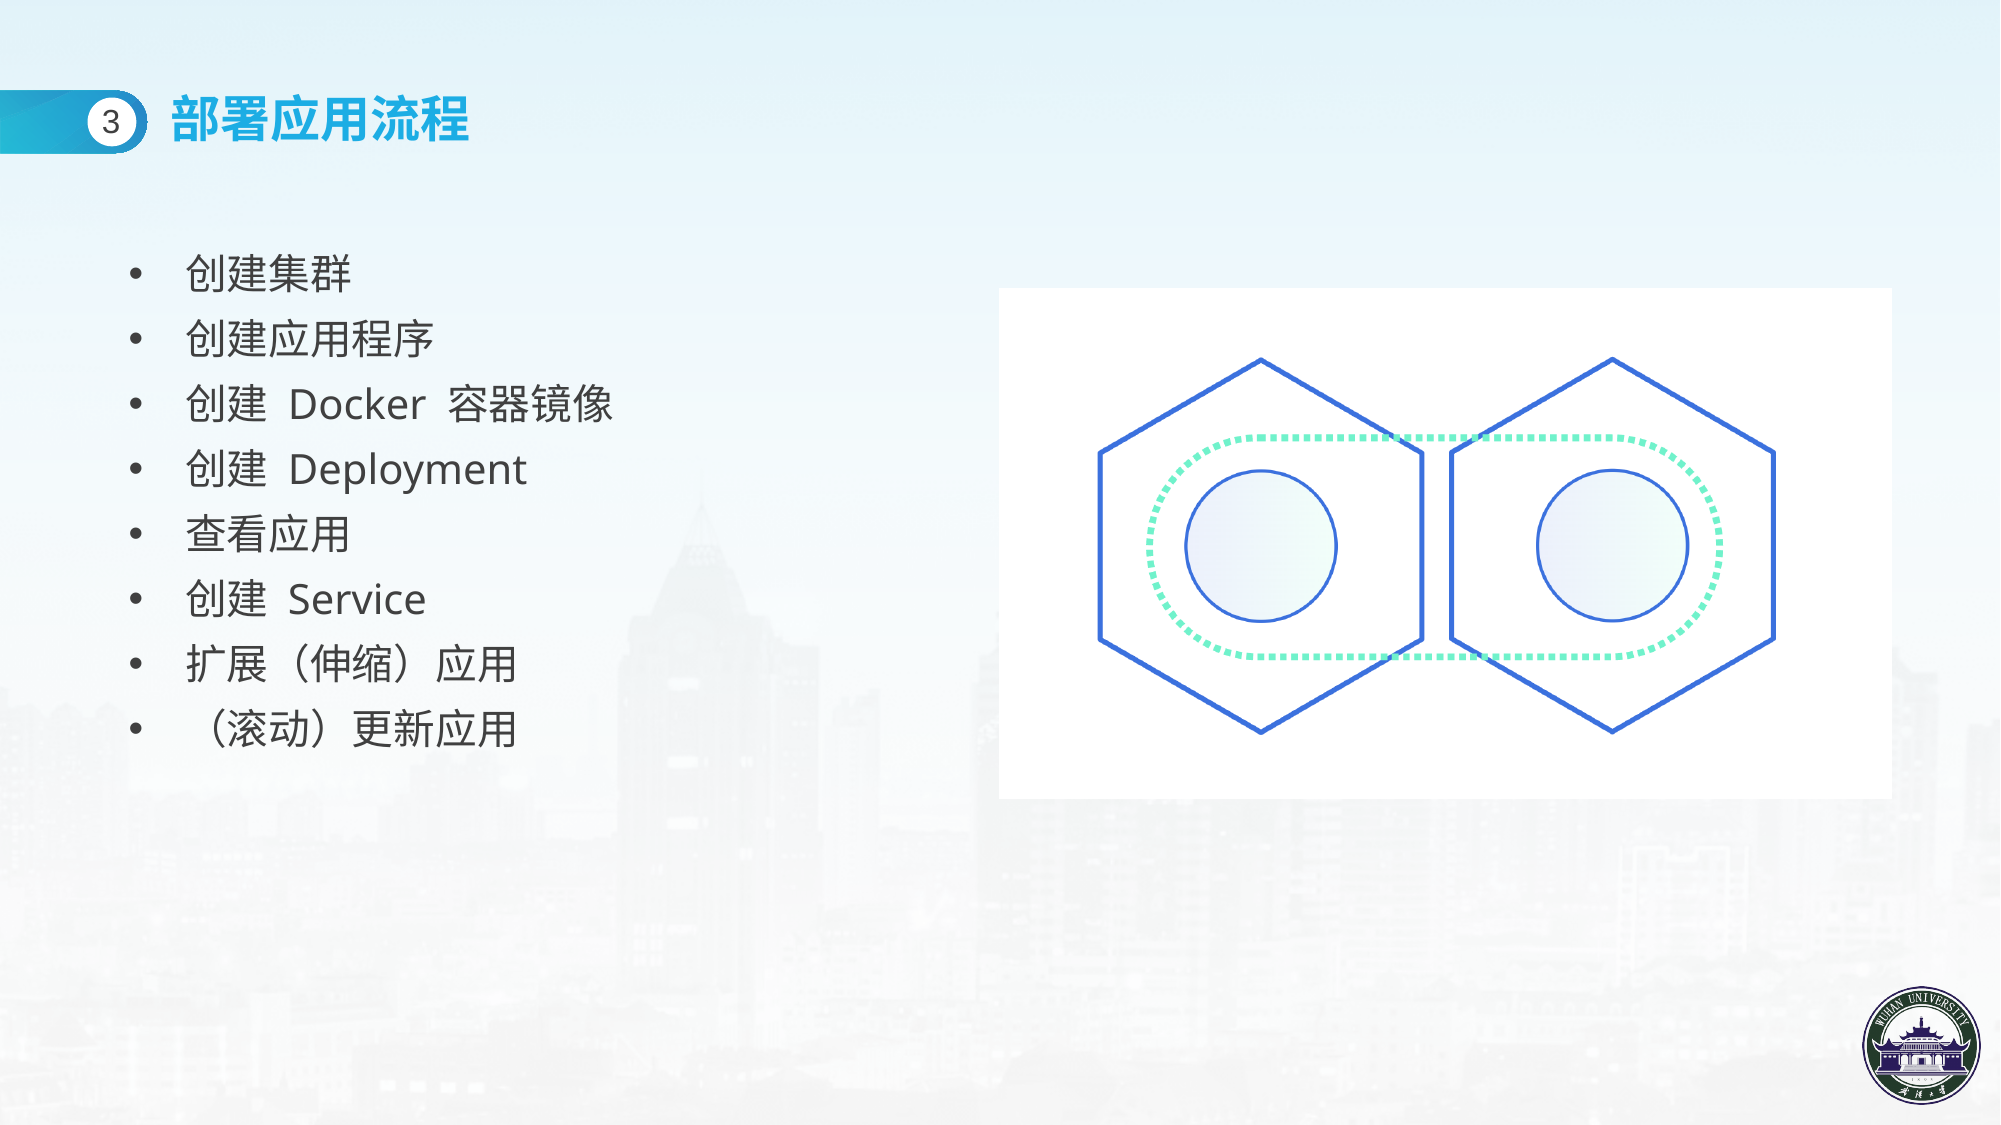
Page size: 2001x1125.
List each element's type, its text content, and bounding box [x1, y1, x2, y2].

list 3 [87, 97, 137, 149]
picture [1862, 986, 1981, 1105]
text_box 创建集群 创建应用程序 创建 Docker 容器镜像 创建 Deployment 查看应用 创建 Service 扩展（伸缩）应用 （滚动）更新应用 [114, 225, 1355, 761]
list 部署应用流程 [155, 87, 487, 157]
picture [999, 288, 1892, 799]
